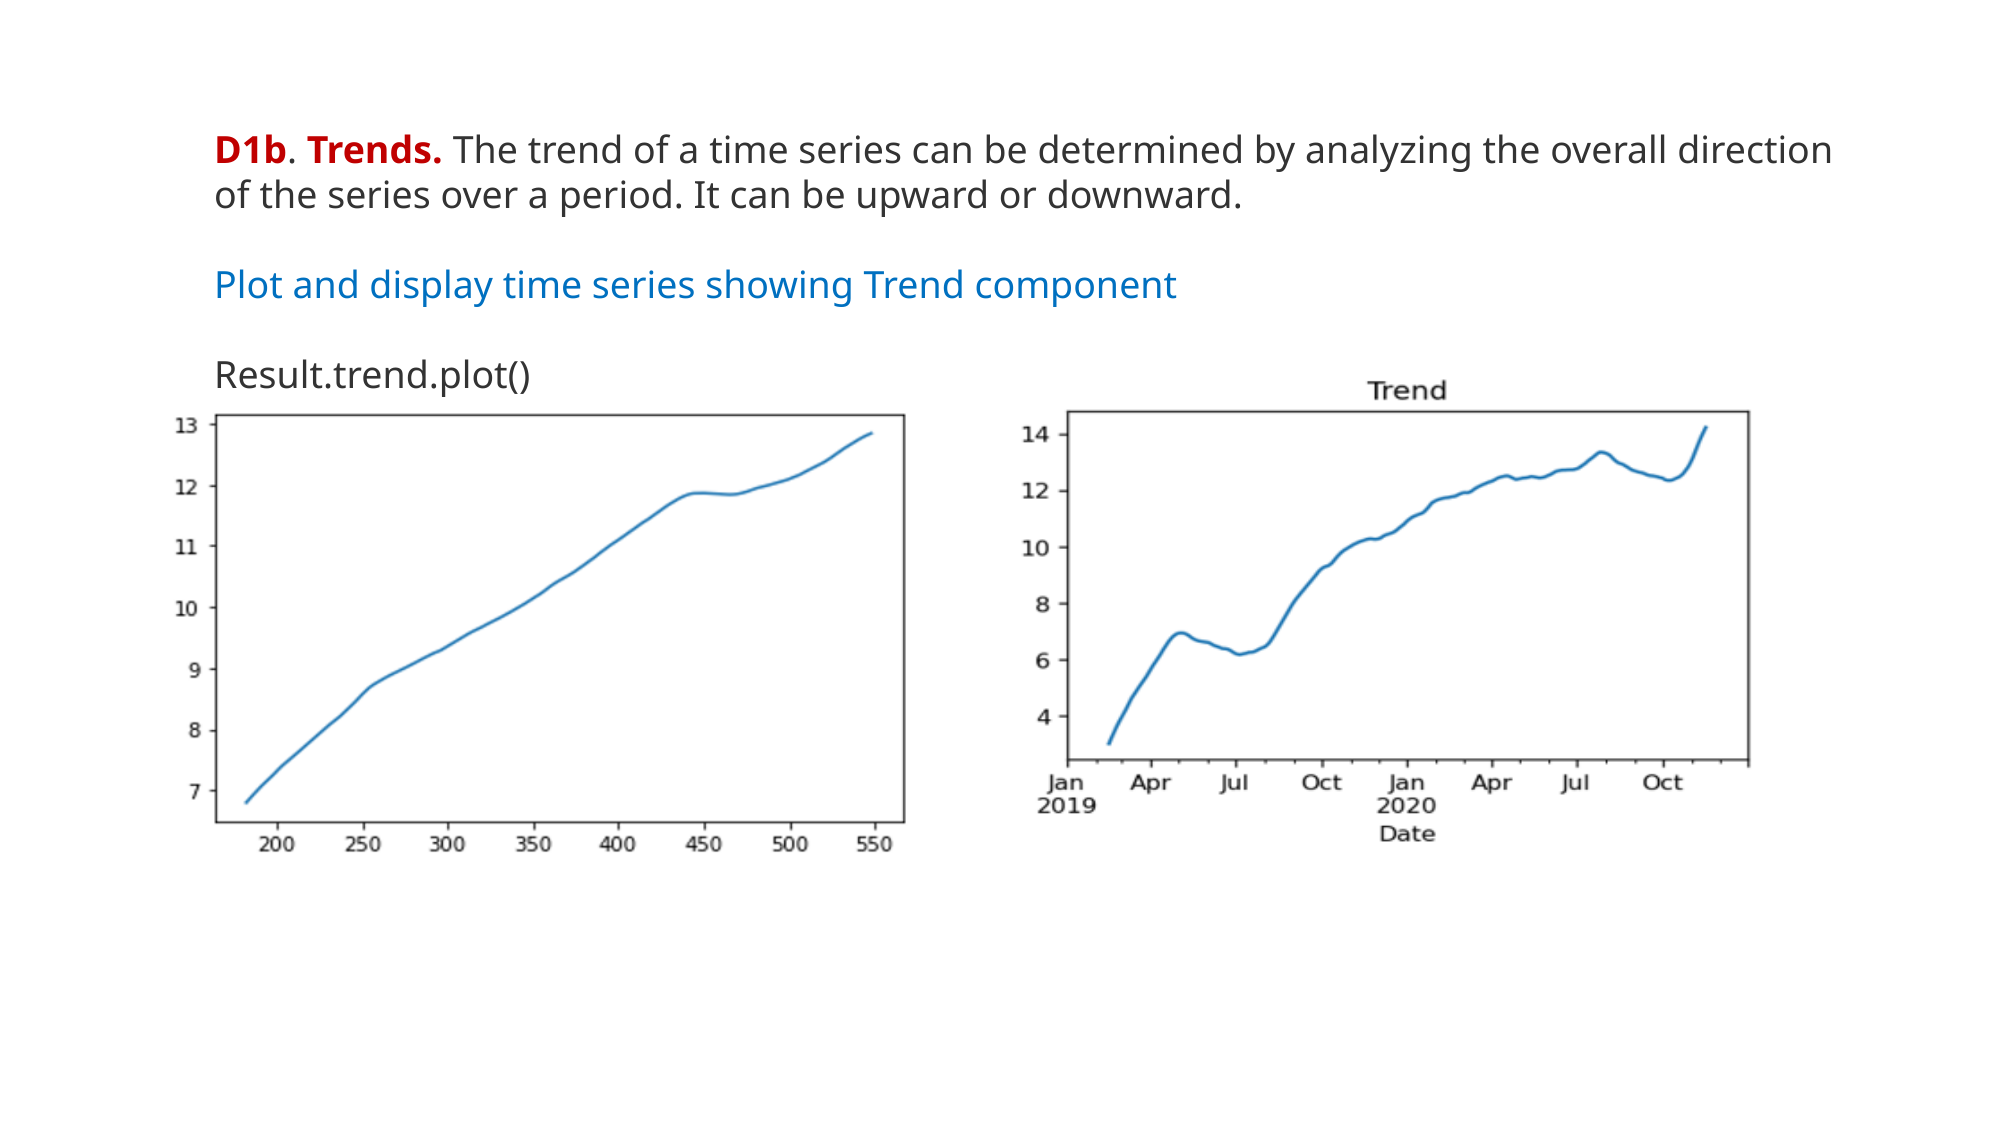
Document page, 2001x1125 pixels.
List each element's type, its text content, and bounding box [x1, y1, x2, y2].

picture [999, 358, 1778, 862]
text_box D1b. Trends. The trend of a time series can be determined by analyzing the overall direction of the series over a period. It can be upward or downward. Plot and display time series showing Trend component Result.trend.plot() [124, 119, 1867, 989]
picture [153, 400, 932, 877]
